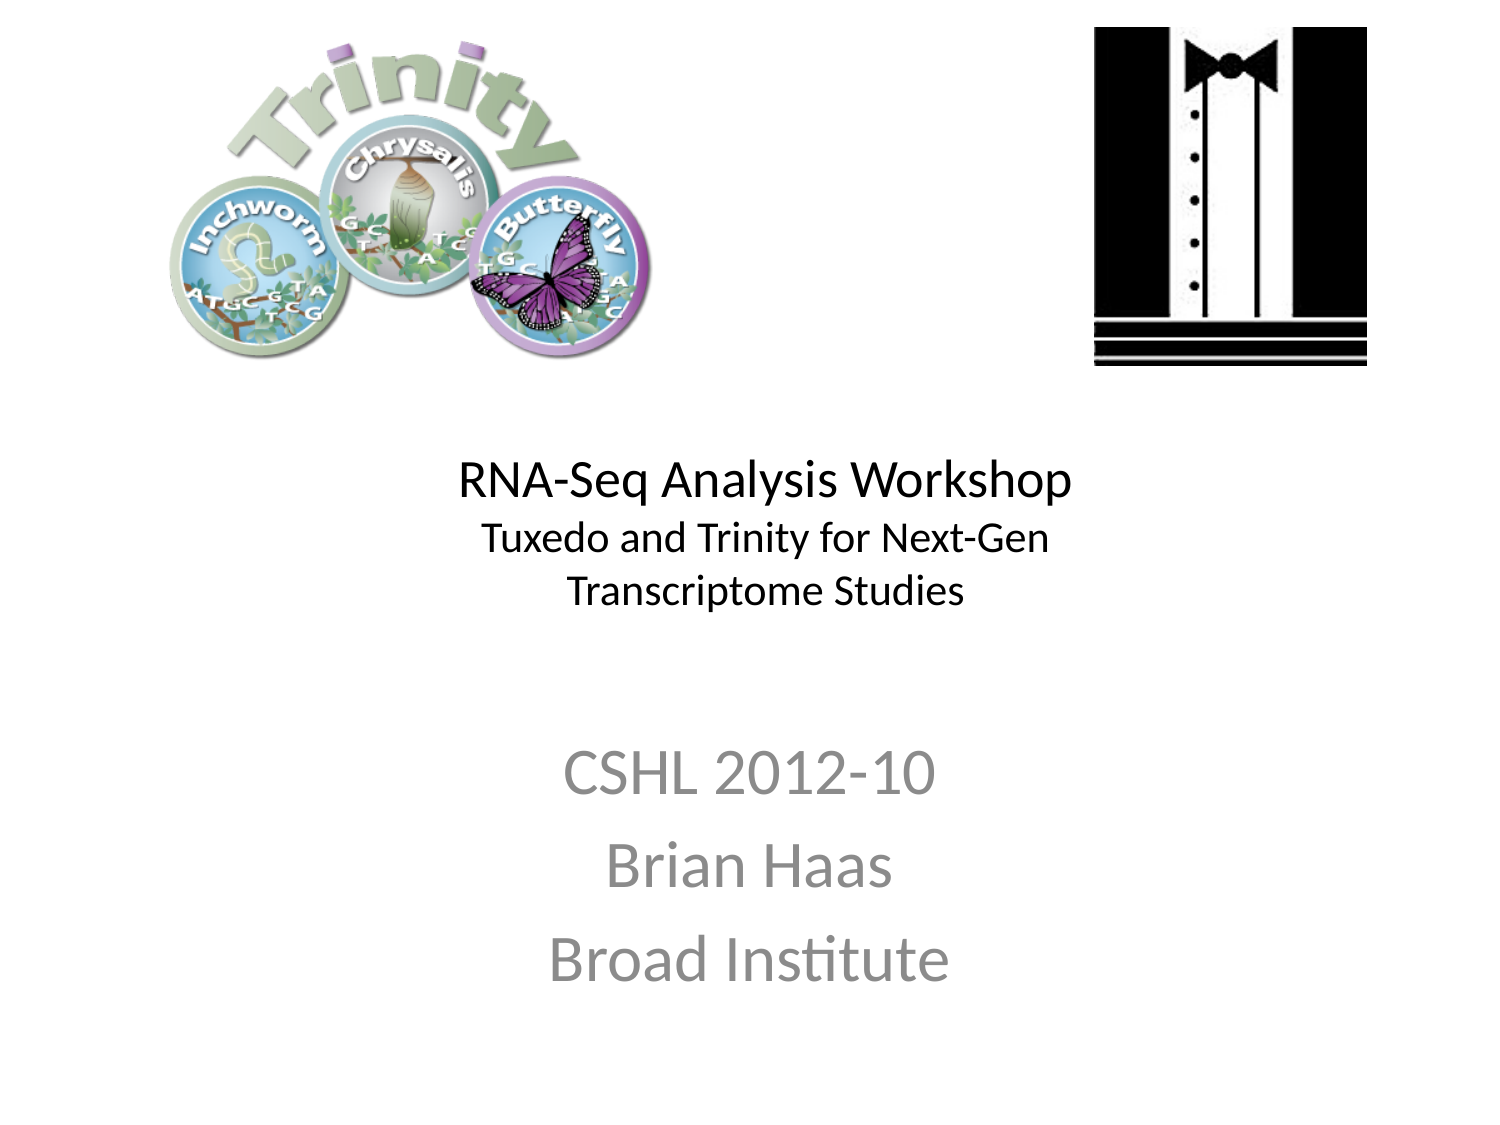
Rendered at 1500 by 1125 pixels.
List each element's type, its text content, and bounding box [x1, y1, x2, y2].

title RNA-Seq Analysis Workshop Tuxedo and Trinity for Next-Gen Transcriptome Studies [128, 434, 1404, 677]
subtitle CSHL 2012-10 Brian Haas Broad Institute [225, 720, 1275, 1008]
picture [1094, 27, 1367, 366]
picture [164, 40, 654, 364]
